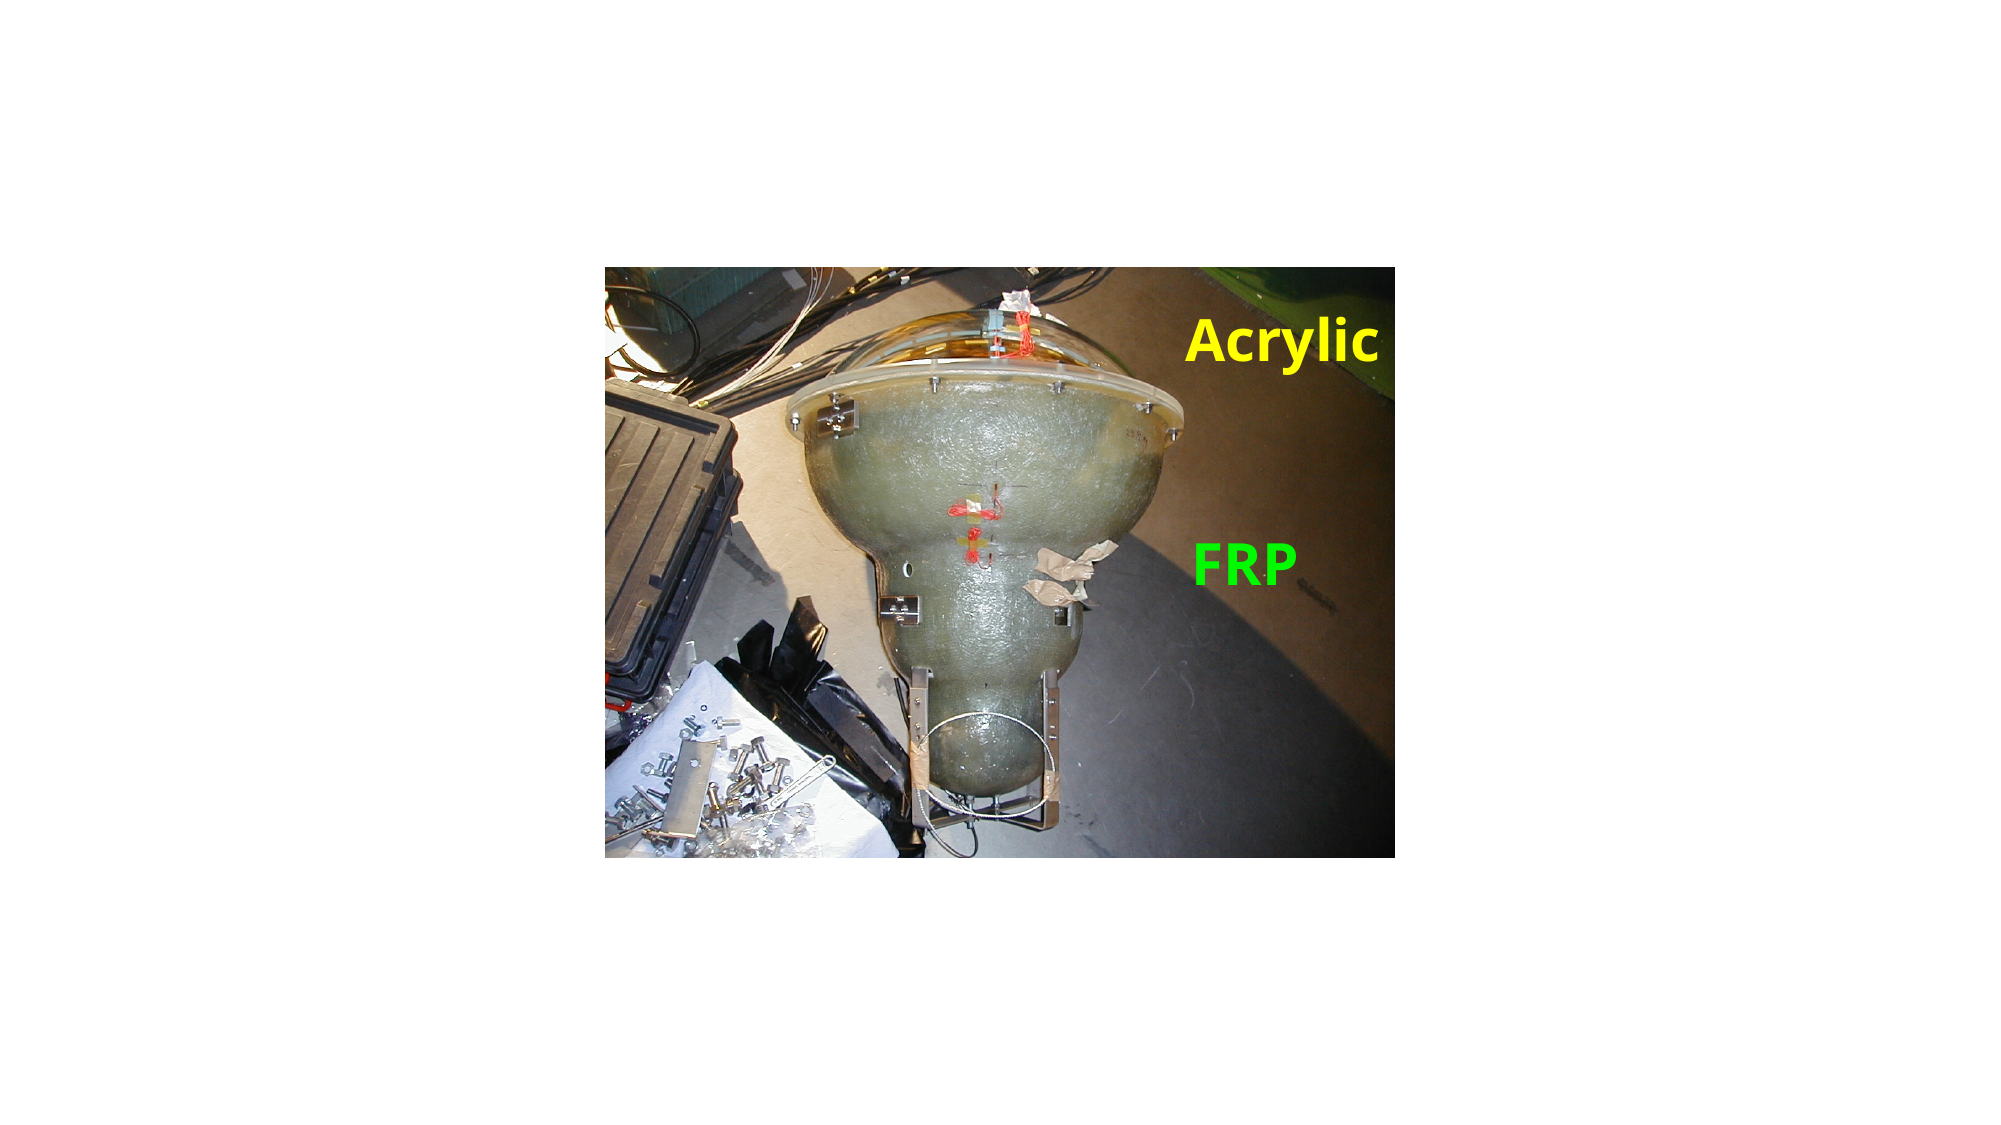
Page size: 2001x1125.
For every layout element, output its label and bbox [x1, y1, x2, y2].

text_box [605, 267, 1395, 858]
